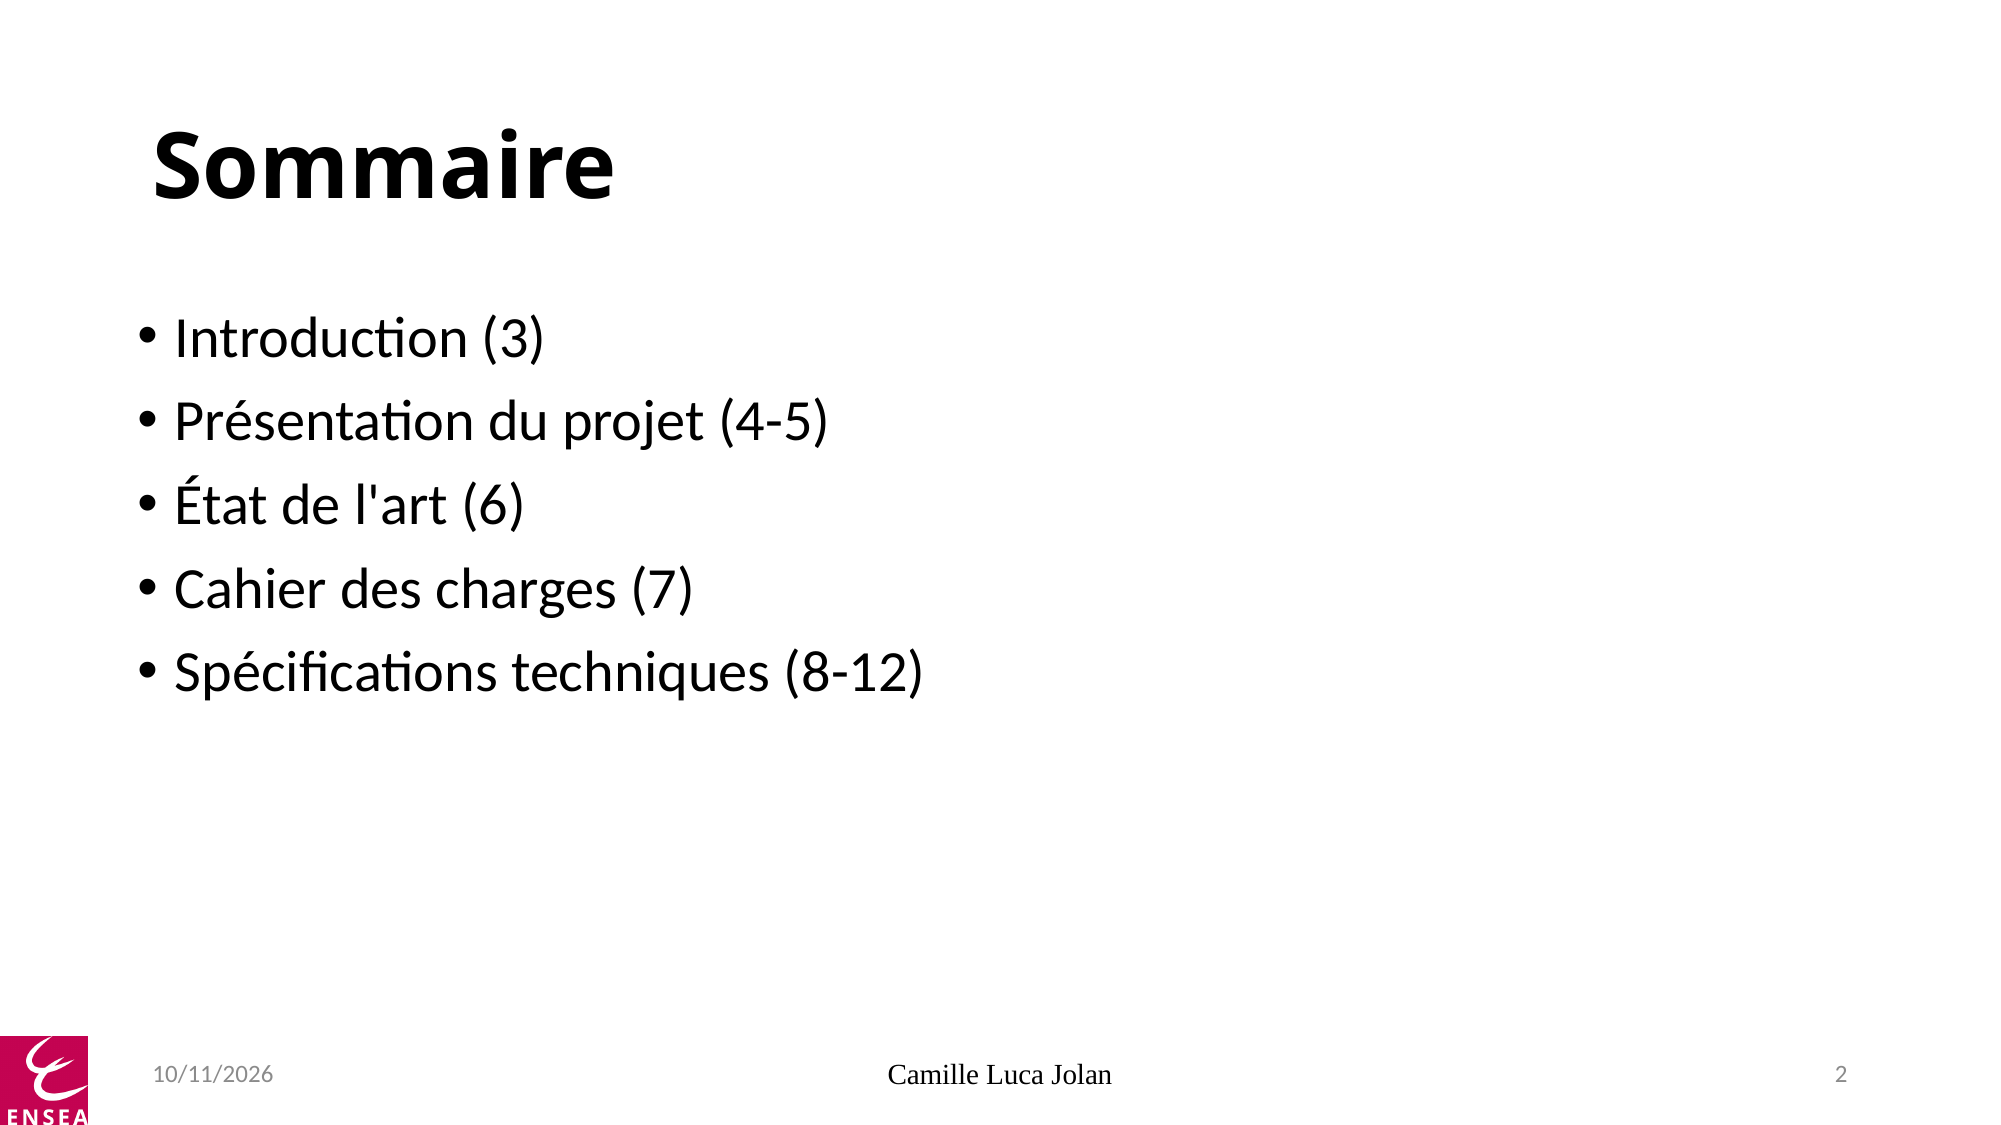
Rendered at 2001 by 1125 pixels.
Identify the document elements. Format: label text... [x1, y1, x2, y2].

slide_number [137, 1042, 588, 1103]
slide_number 2 [1412, 1042, 1863, 1103]
picture [0, 1036, 88, 1125]
footer Camille Luca Jolan [662, 1042, 1338, 1103]
list Introduction (3) Présentation du projet (4-5) État de l'art (6) Cahier des charges (7) Spécifications techniques (8-12) [137, 299, 1863, 1014]
title Sommaire [137, 59, 1863, 278]
